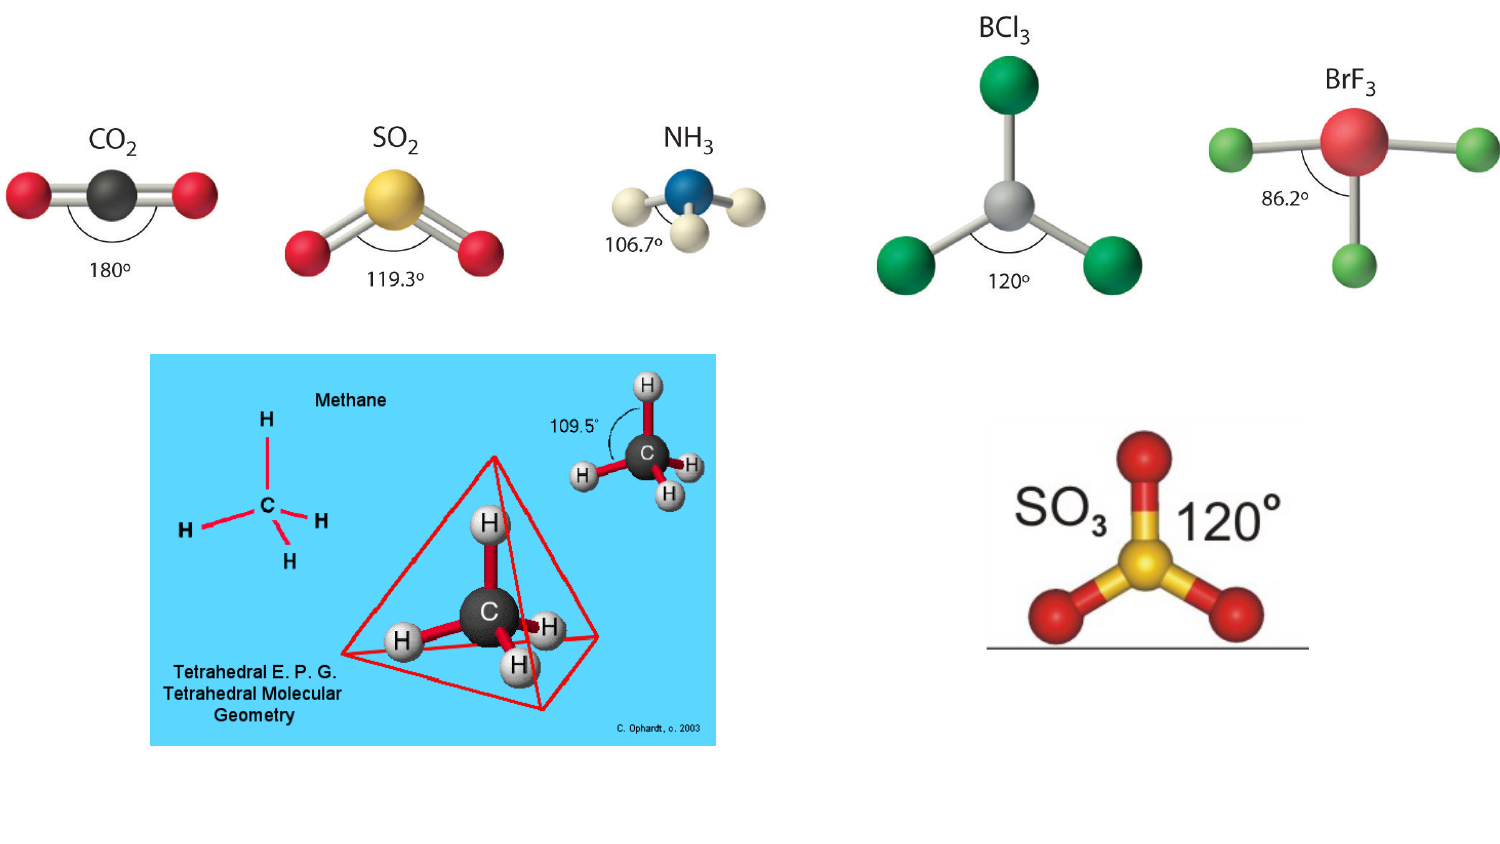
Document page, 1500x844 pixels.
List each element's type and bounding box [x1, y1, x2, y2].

picture [149, 354, 716, 746]
picture [986, 421, 1310, 651]
picture [0, 0, 1500, 313]
